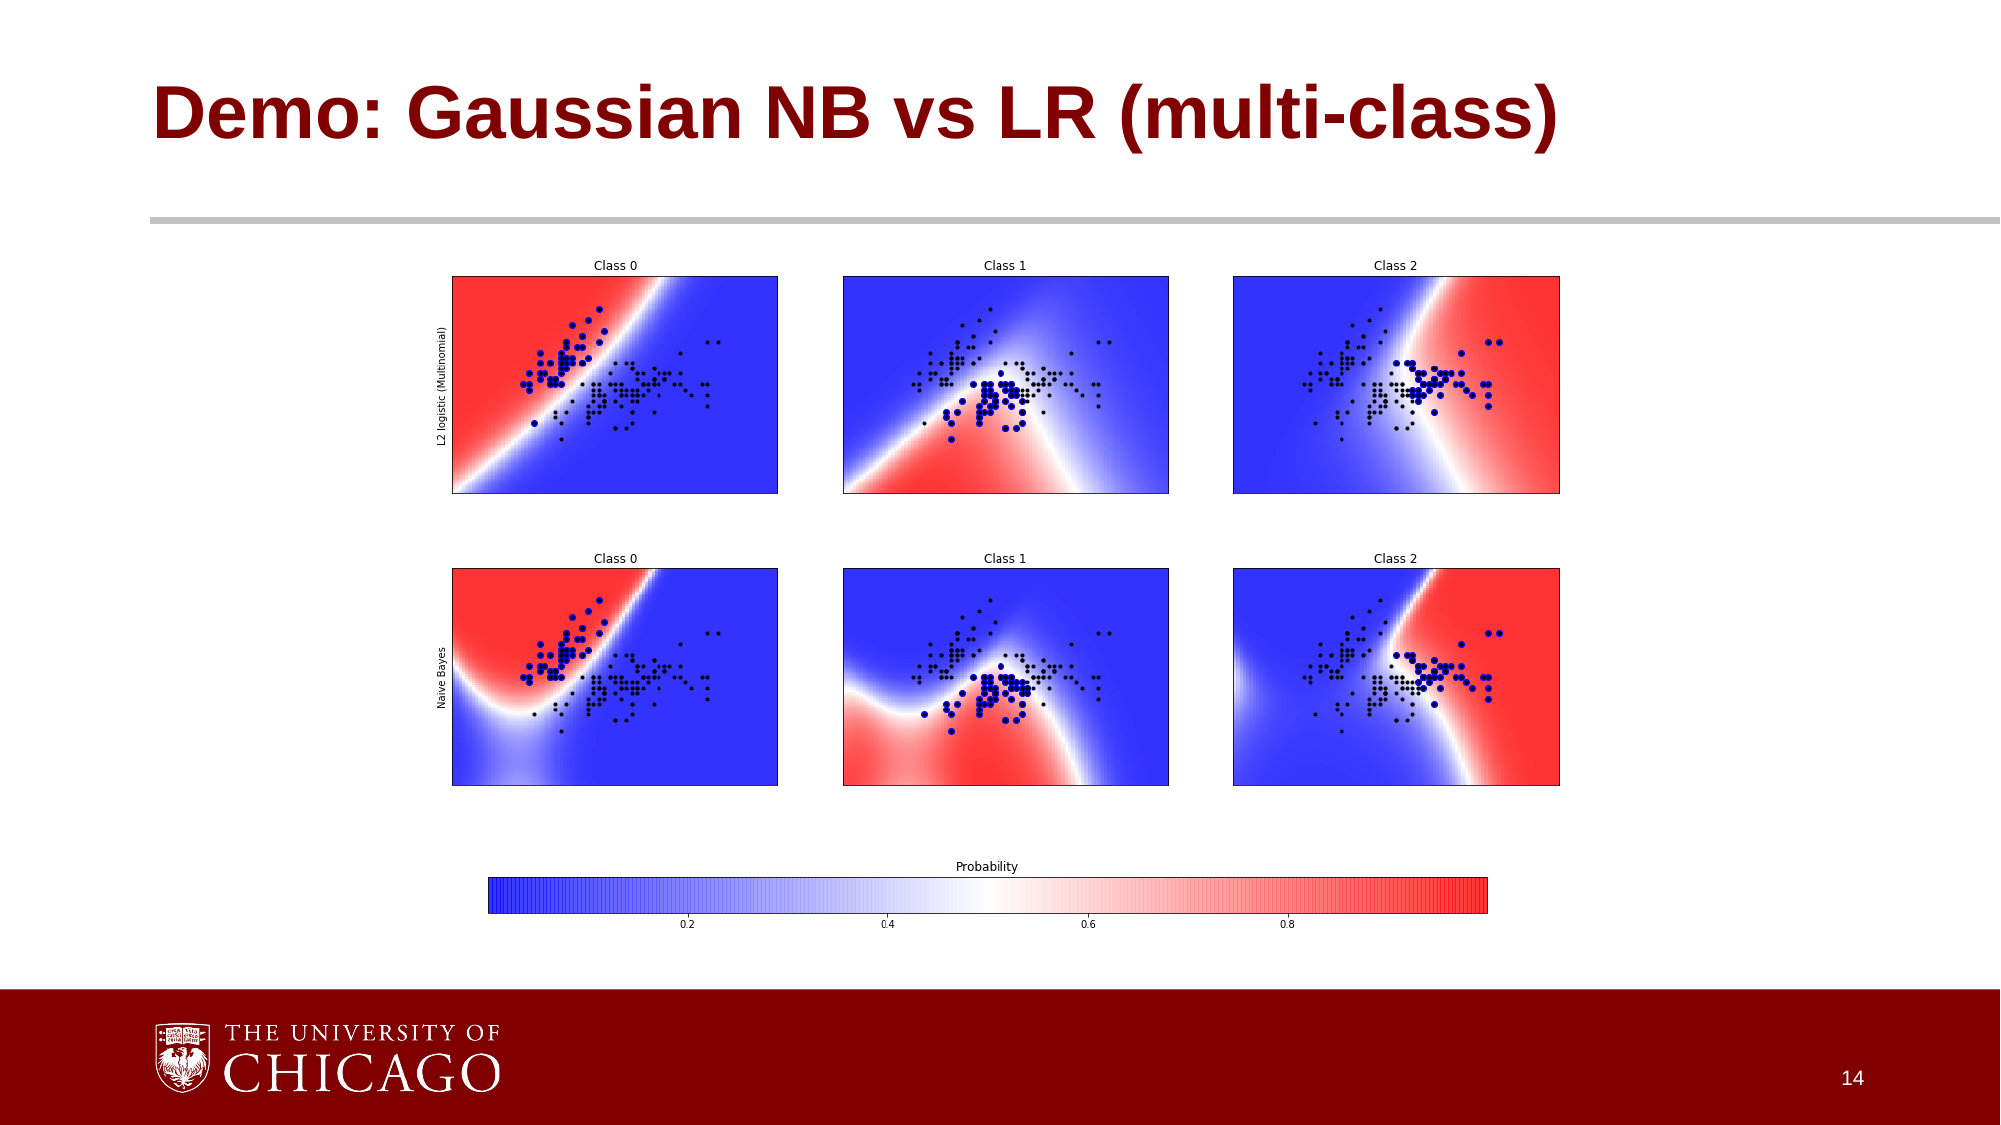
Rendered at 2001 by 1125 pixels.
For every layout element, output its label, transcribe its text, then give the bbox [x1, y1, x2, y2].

slide_number 14 [1412, 1046, 1880, 1107]
title Demo: Gaussian NB vs LR (multi-class) [137, 0, 1863, 218]
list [431, 253, 1569, 936]
